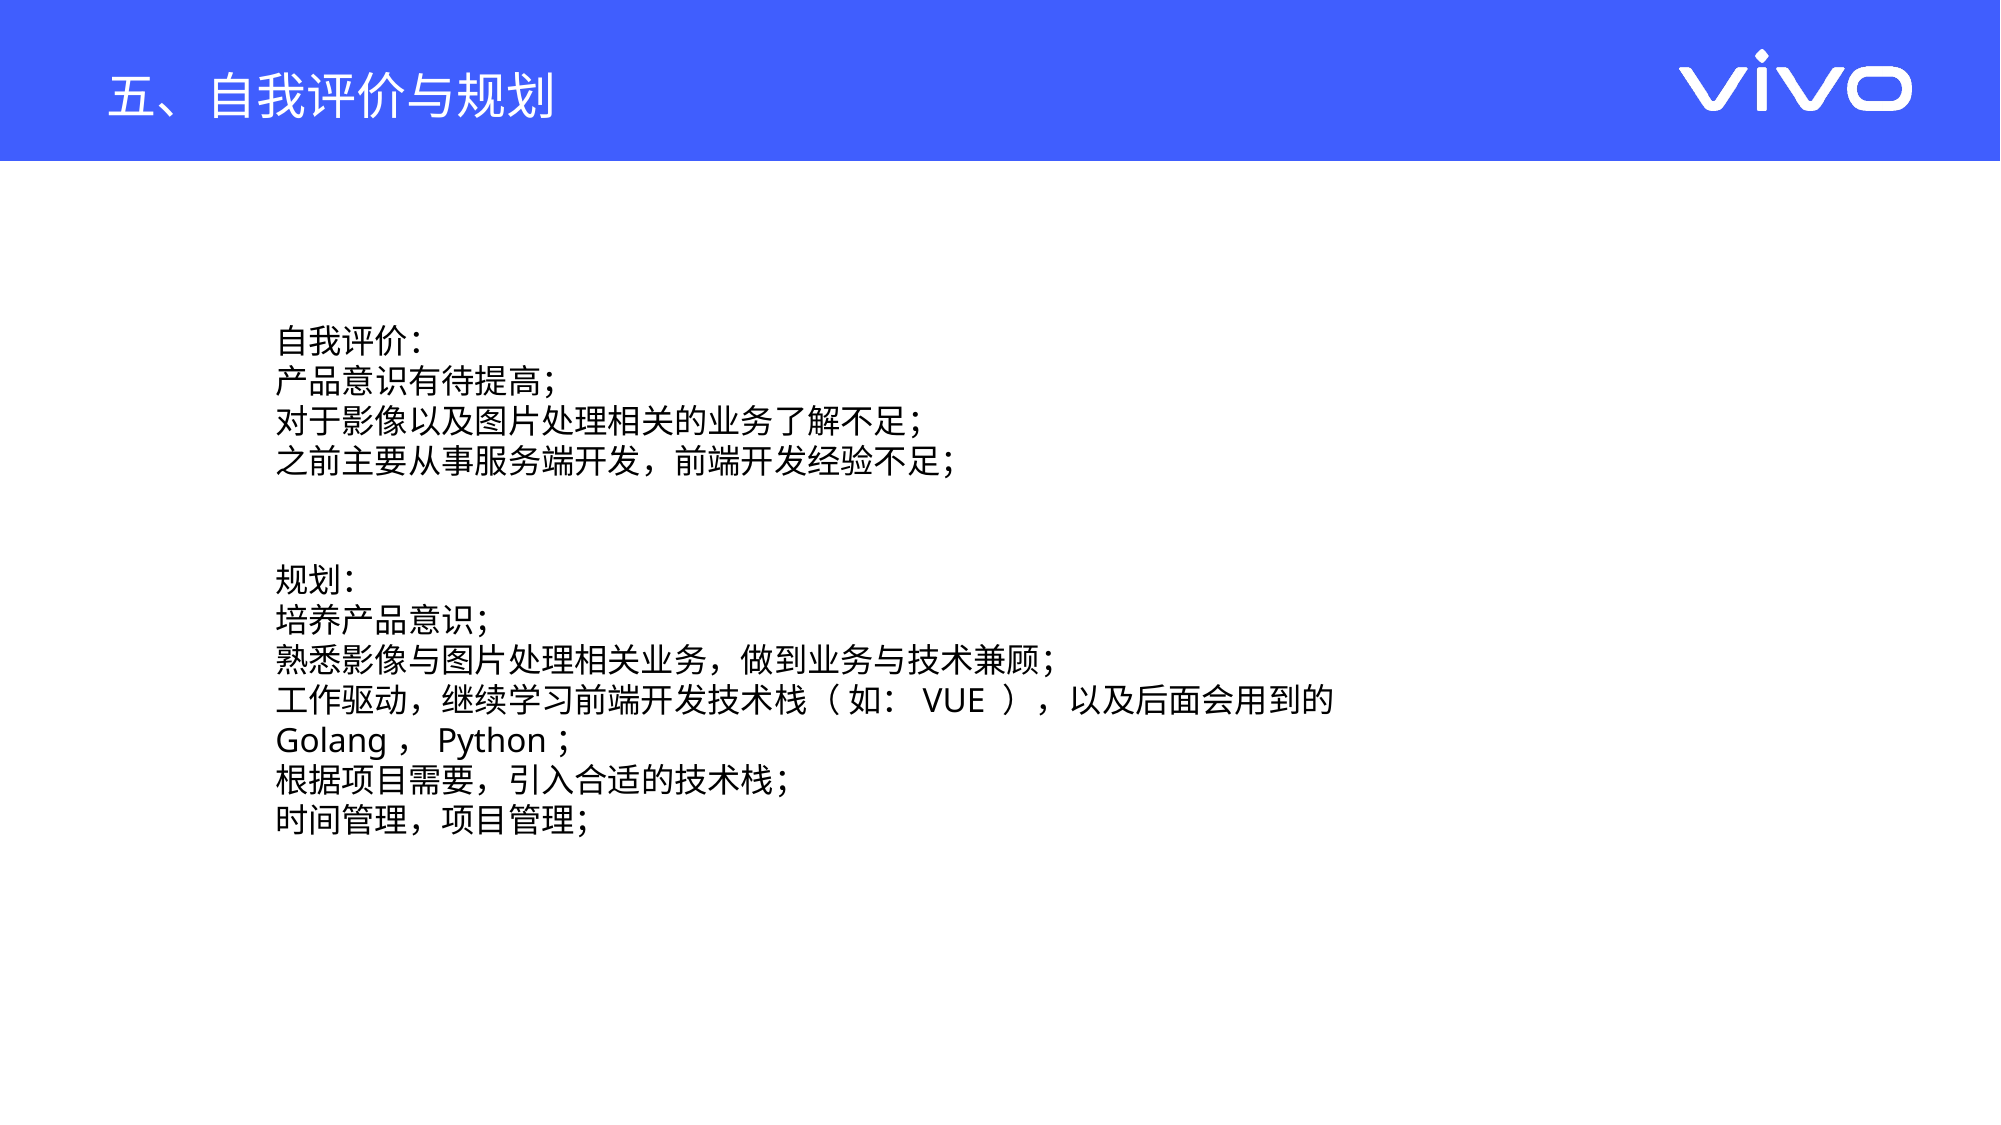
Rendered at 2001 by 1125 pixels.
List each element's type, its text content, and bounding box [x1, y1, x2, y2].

text_box 自我评价： 产品意识有待提高； 对于影像以及图片处理相关的业务了解不足； 之前主要从事服务端开发，前端开发经验不足； 规划： 培养产品意识； 熟悉影像与图片处理相关业务，做到业务与技术兼顾； 工作驱动，继续学习前端开发技术栈（ 如：VUE ），以及后面会用到的Golang，Python； 根据项目需要，引入合适的技术栈； 时间管理，项目管理； [260, 312, 1649, 847]
picture [0, 0, 2000, 161]
